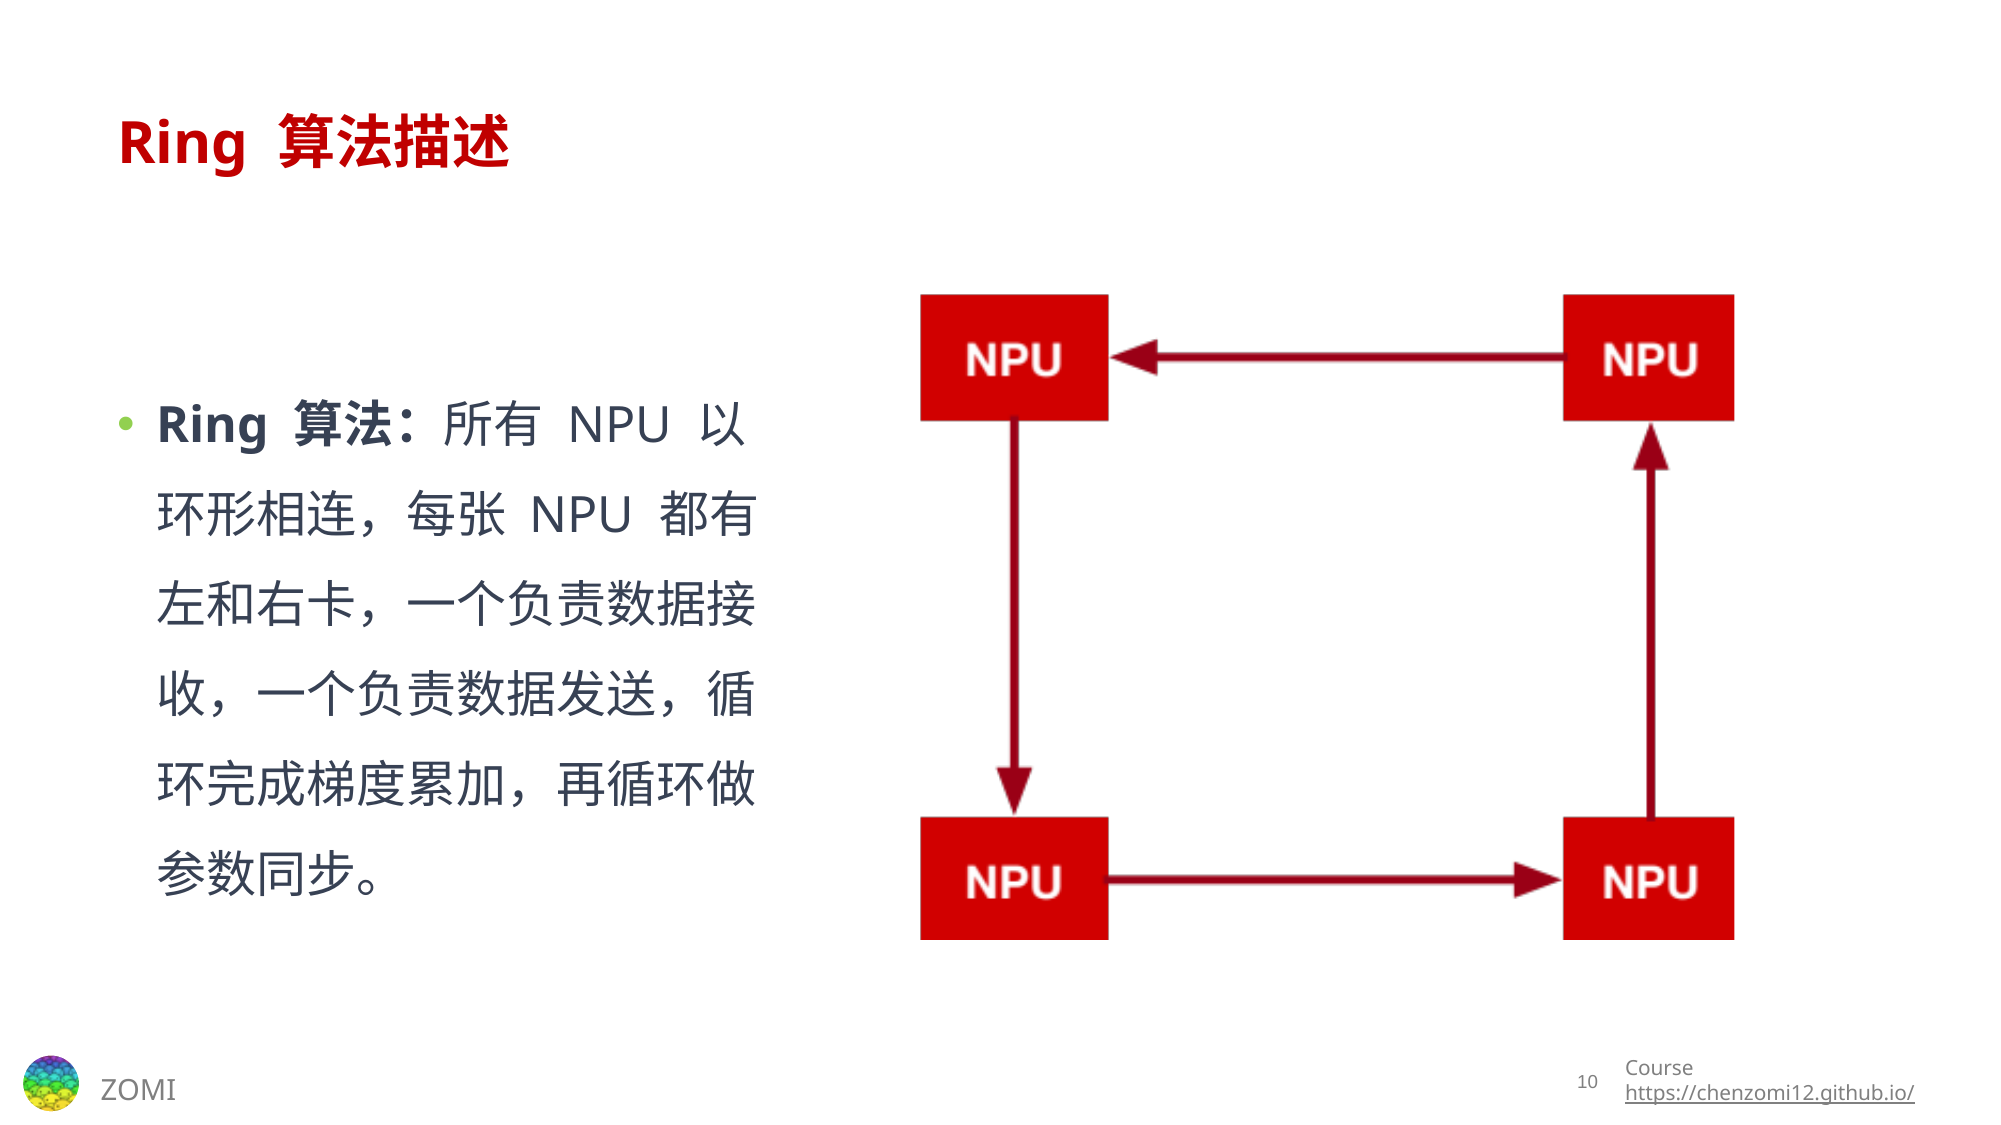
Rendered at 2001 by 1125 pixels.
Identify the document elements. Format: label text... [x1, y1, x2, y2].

title Ring 算法描述 [102, 91, 1901, 189]
picture [919, 293, 1735, 940]
list Ring 算法：所有 NPU 以环形相连，每张 NPU 都有左和右卡，一个负责数据接收，一个负责数据发送，循环完成梯度累加，再循环做参数同步。 [102, 223, 776, 1043]
picture [24, 1056, 78, 1111]
